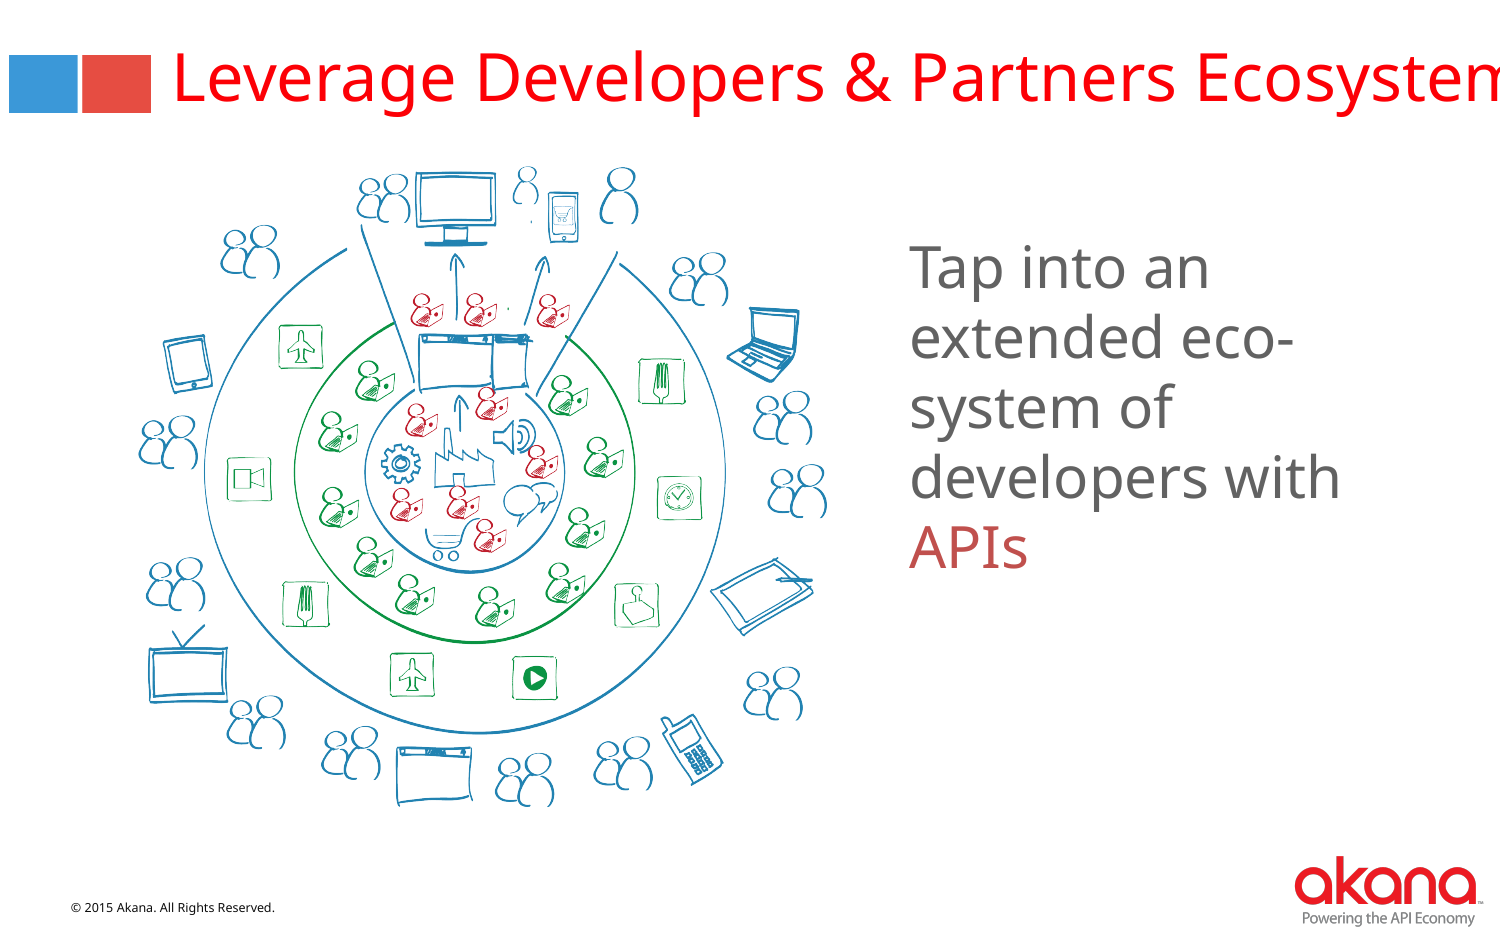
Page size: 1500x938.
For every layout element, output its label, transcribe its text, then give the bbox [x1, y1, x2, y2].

text_box Tap into an extended eco-system of developers with APIs [894, 222, 1437, 588]
picture [134, 160, 830, 812]
title Leverage Developers & Partners Ecosystems [156, 64, 1500, 123]
picture [9, 55, 151, 113]
